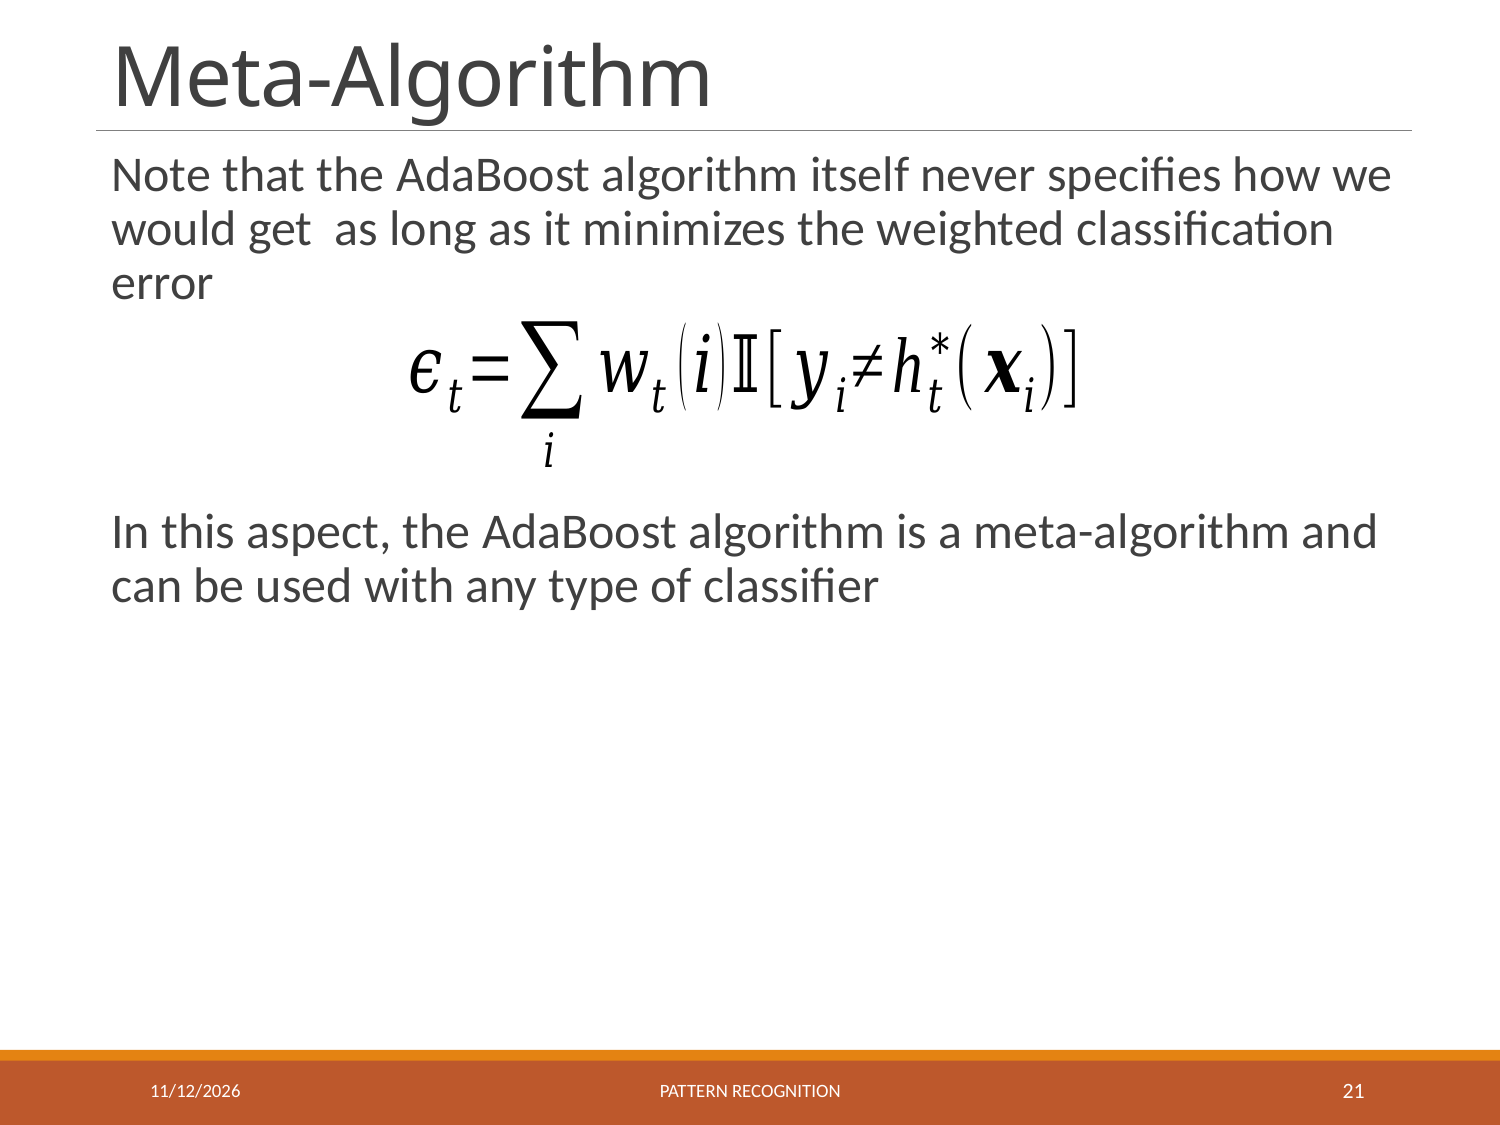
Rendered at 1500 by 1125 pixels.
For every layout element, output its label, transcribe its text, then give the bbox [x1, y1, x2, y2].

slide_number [135, 1059, 440, 1120]
footer Pattern recognition [453, 1059, 1047, 1120]
title Meta-Algorithm [96, 19, 1413, 131]
slide_number 21 [1218, 1059, 1380, 1120]
